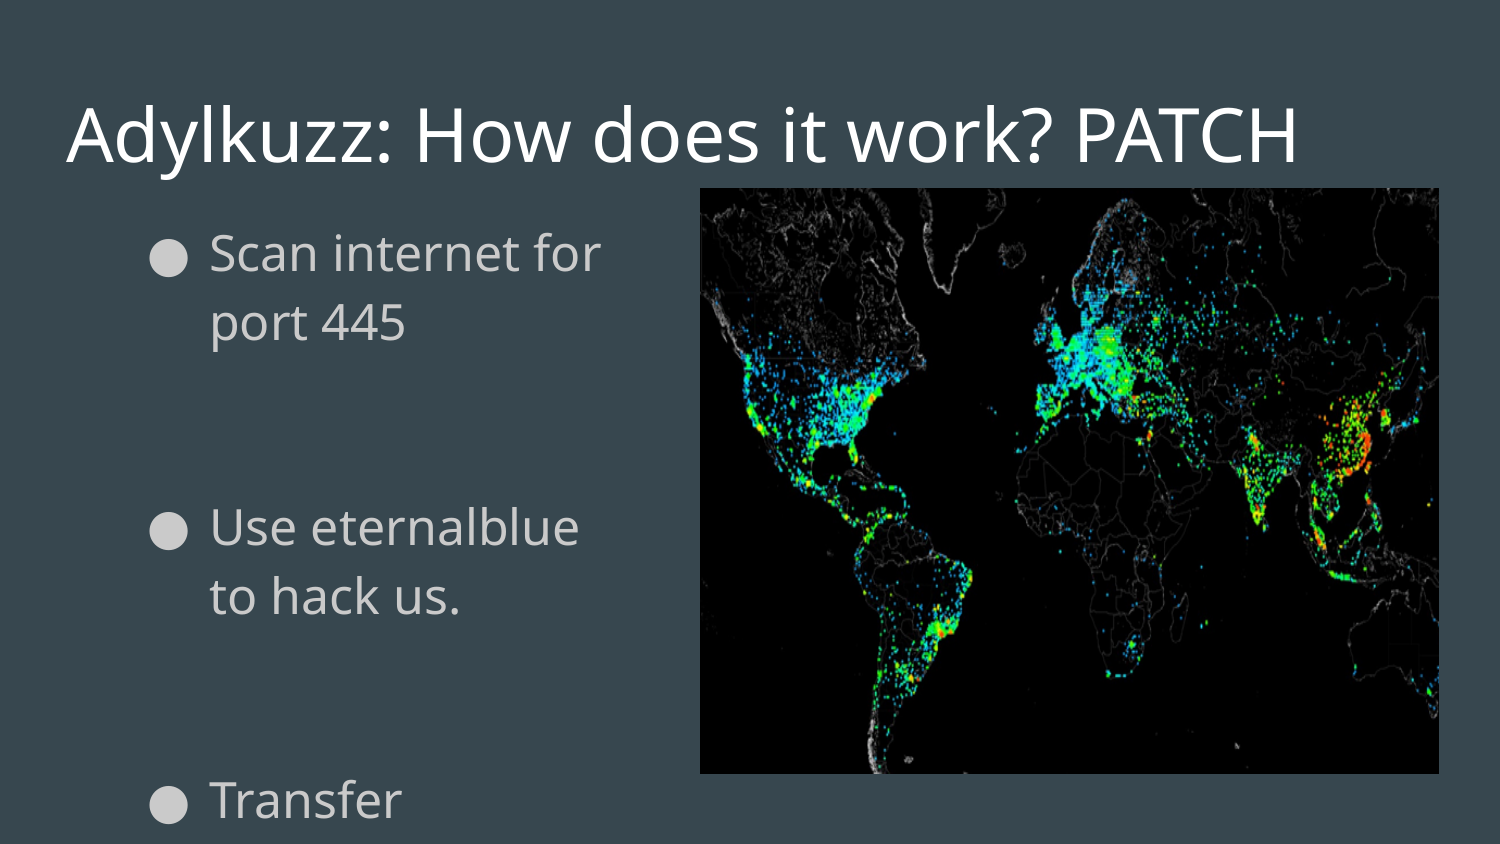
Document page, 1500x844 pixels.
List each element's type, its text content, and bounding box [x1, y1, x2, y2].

list Scan internet for port 445 Use eternalblue to hack us. Transfer adylkuzz.exe [119, 197, 643, 781]
picture [700, 188, 1440, 774]
title Adylkuzz: How does it work? PATCH [51, 72, 1449, 167]
